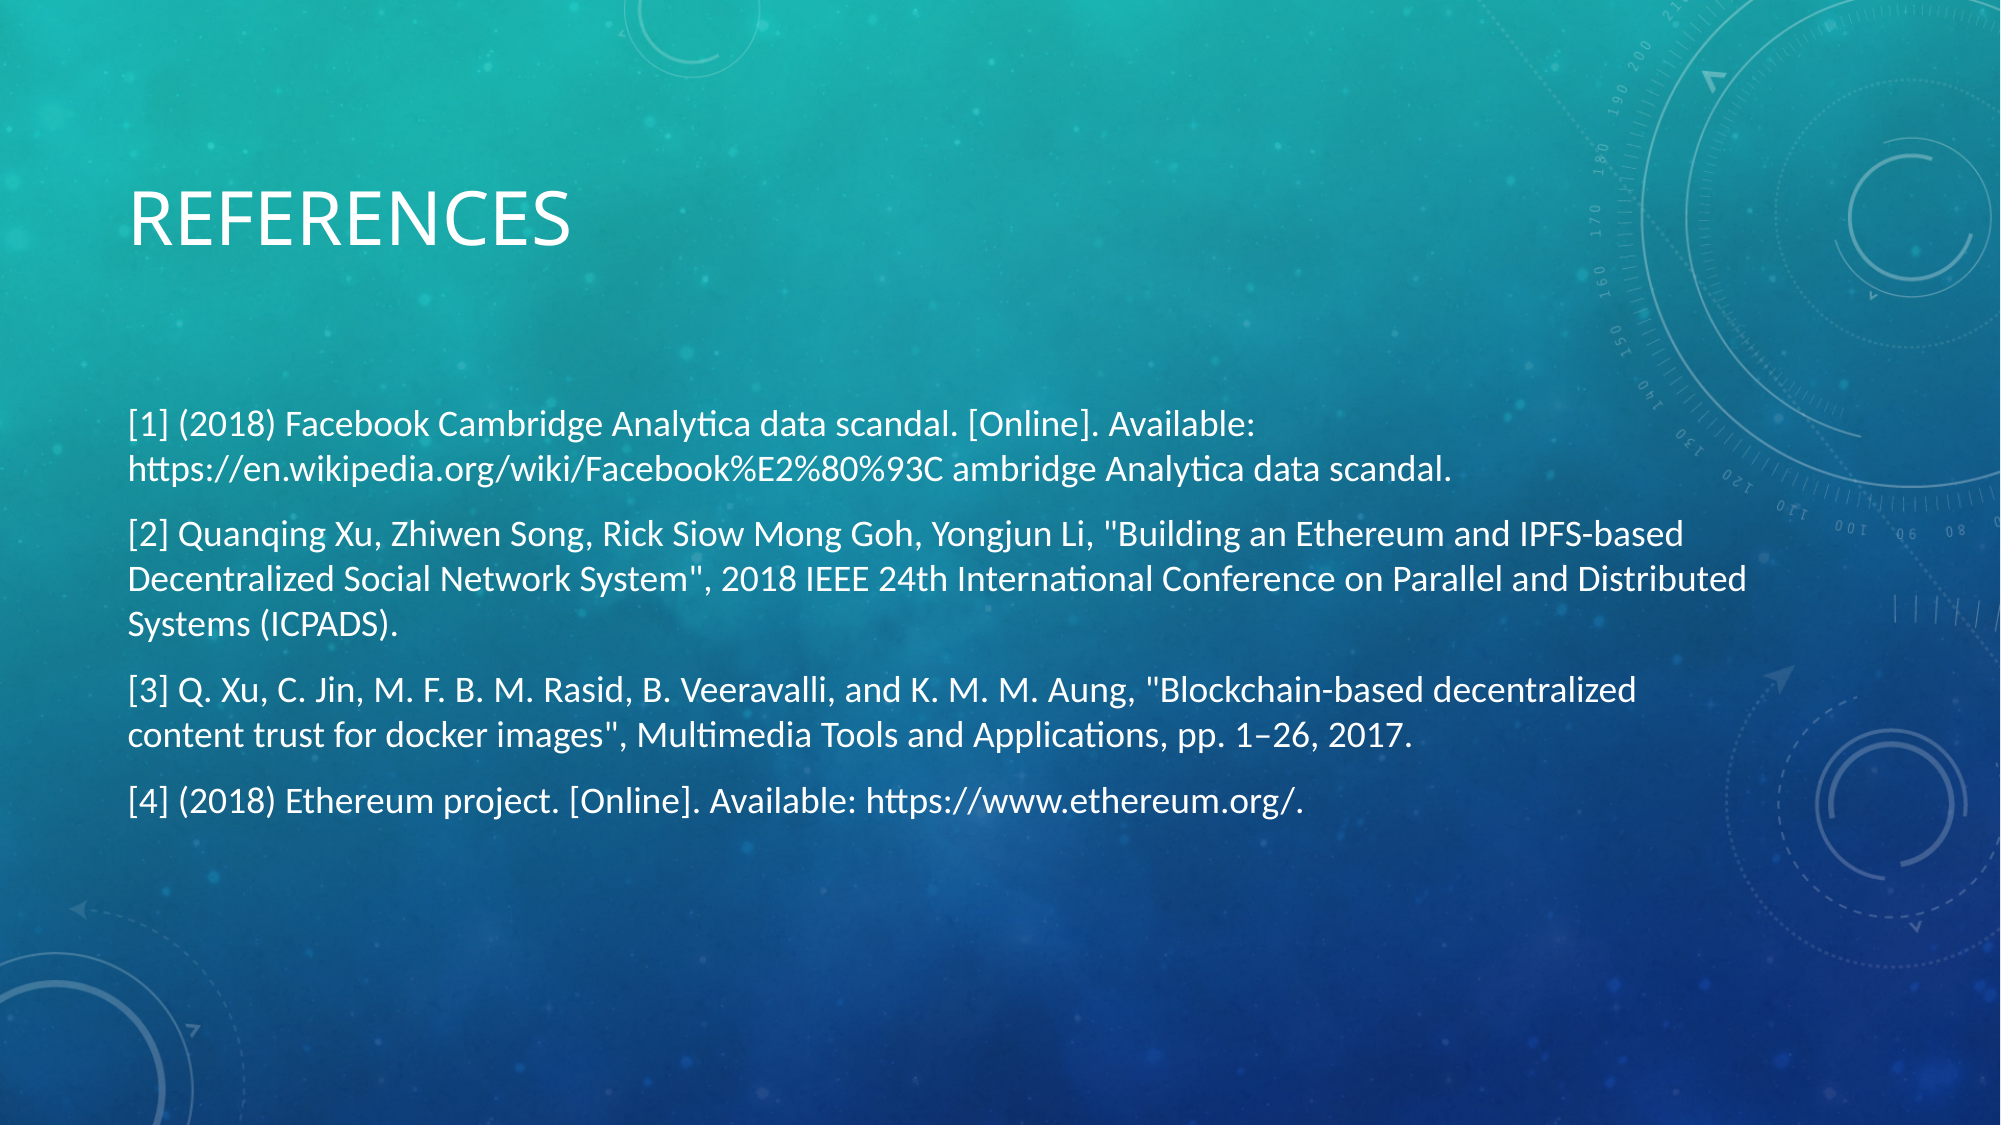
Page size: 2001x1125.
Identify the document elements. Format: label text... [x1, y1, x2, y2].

picture [0, 0, 2001, 1125]
list [1] (2018) Facebook Cambridge Analytica data scandal. [Online]. Available: https://en.wikipedia.org/wiki/Facebook%E2%80%93C ambridge Analytica data scandal. [2] Quanqing Xu, Zhiwen Song, Rick Siow Mong Goh, Yongjun Li, "Building an Ethereum and IPFS-based Decentralized Social Network System", 2018 IEEE 24th International Conference on Parallel and Distributed Systems (ICPADS). [3] Q. Xu, C. Jin, M. F. B. M. Rasid, B. Veeravalli, and K. M. M. Aung, "Blockchain-based decentralized content trust for docker images", Multimedia Tools and Applications, pp. 1–26, 2017. [4] (2018) Ethereum project. [Online]. Available: https://www.ethereum.org/. [112, 262, 1775, 957]
title References [112, 148, 1775, 262]
